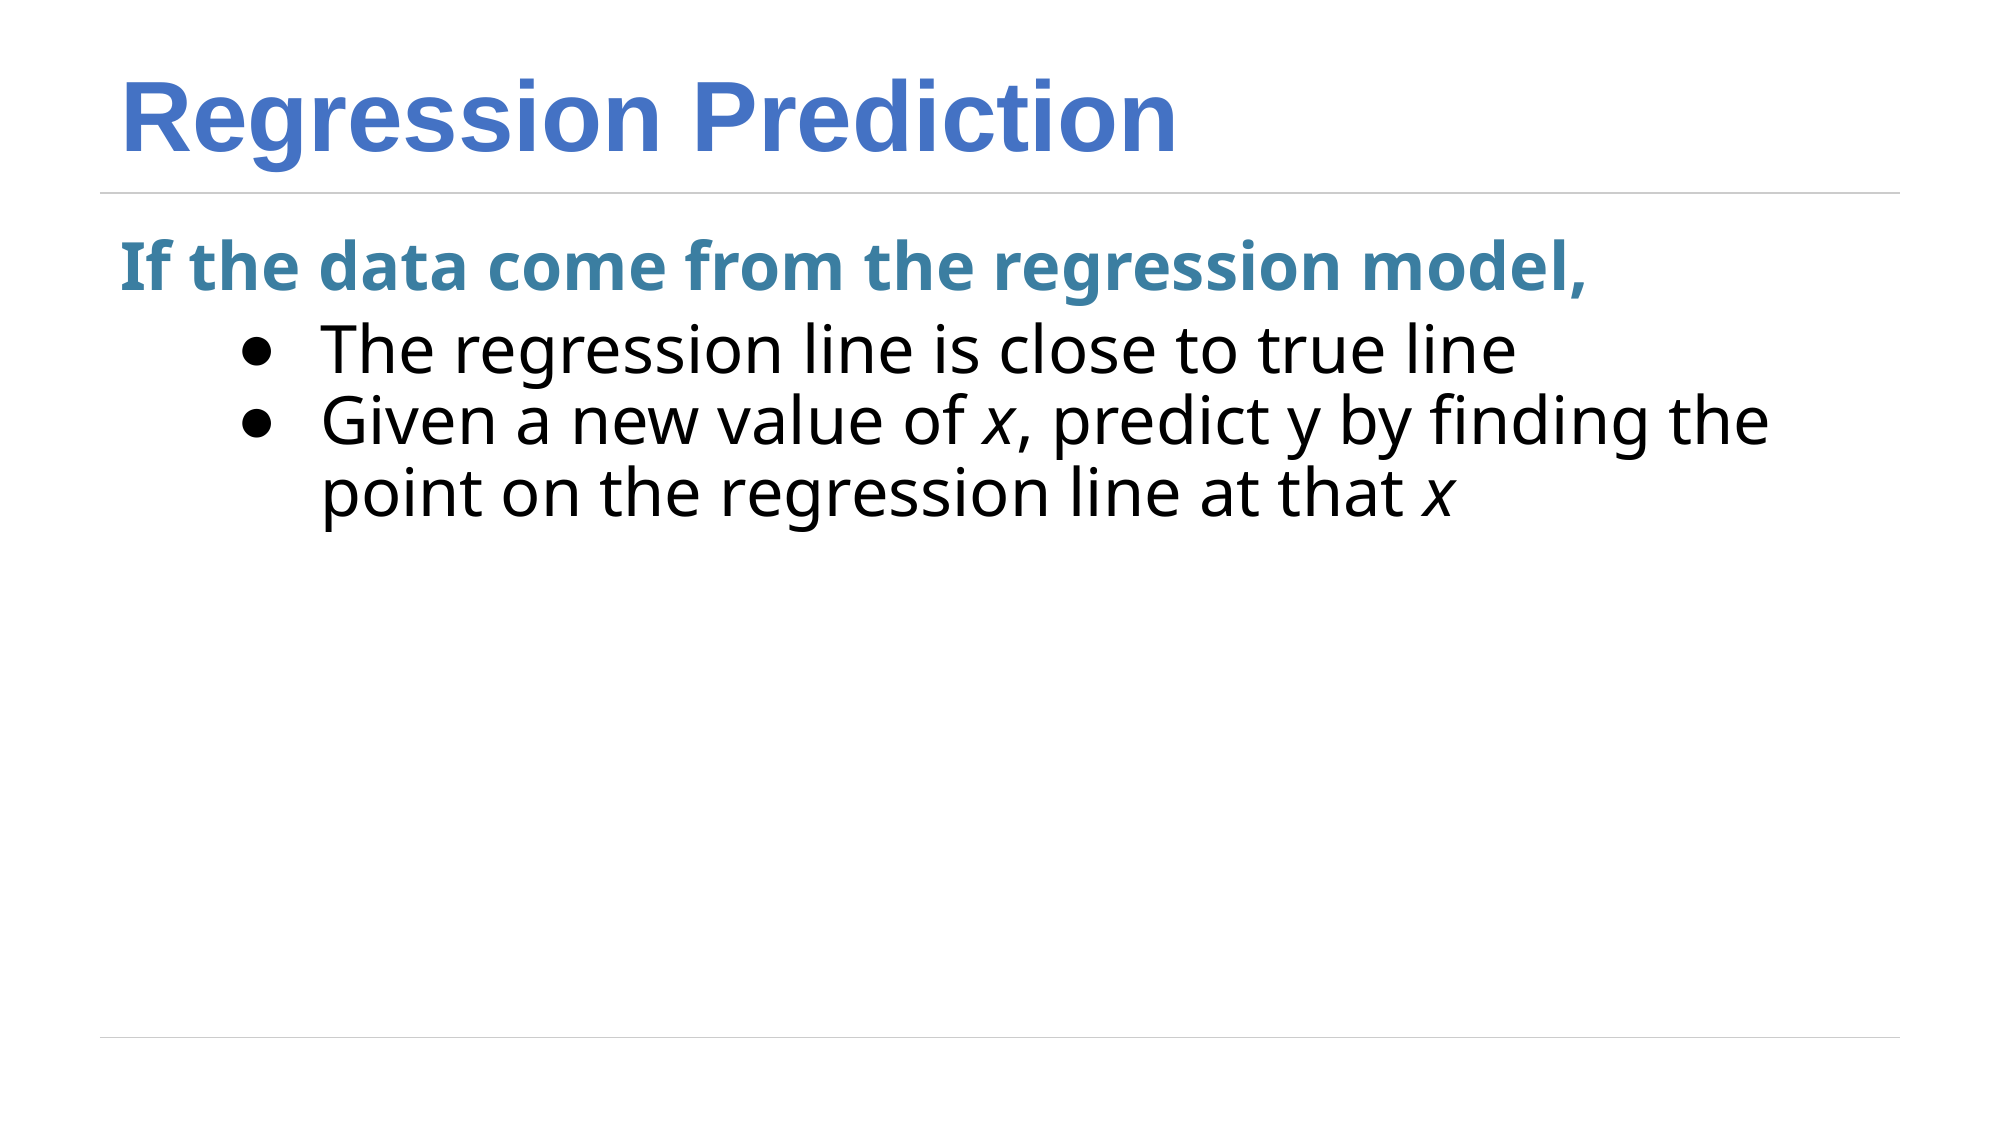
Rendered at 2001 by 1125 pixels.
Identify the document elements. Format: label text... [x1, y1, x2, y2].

list If the data come from the regression model, The regression line is close to true line Given a new value of x, predict y by finding the point on the regression line at that x [99, 212, 1900, 1005]
title Regression Prediction [99, 45, 1783, 193]
